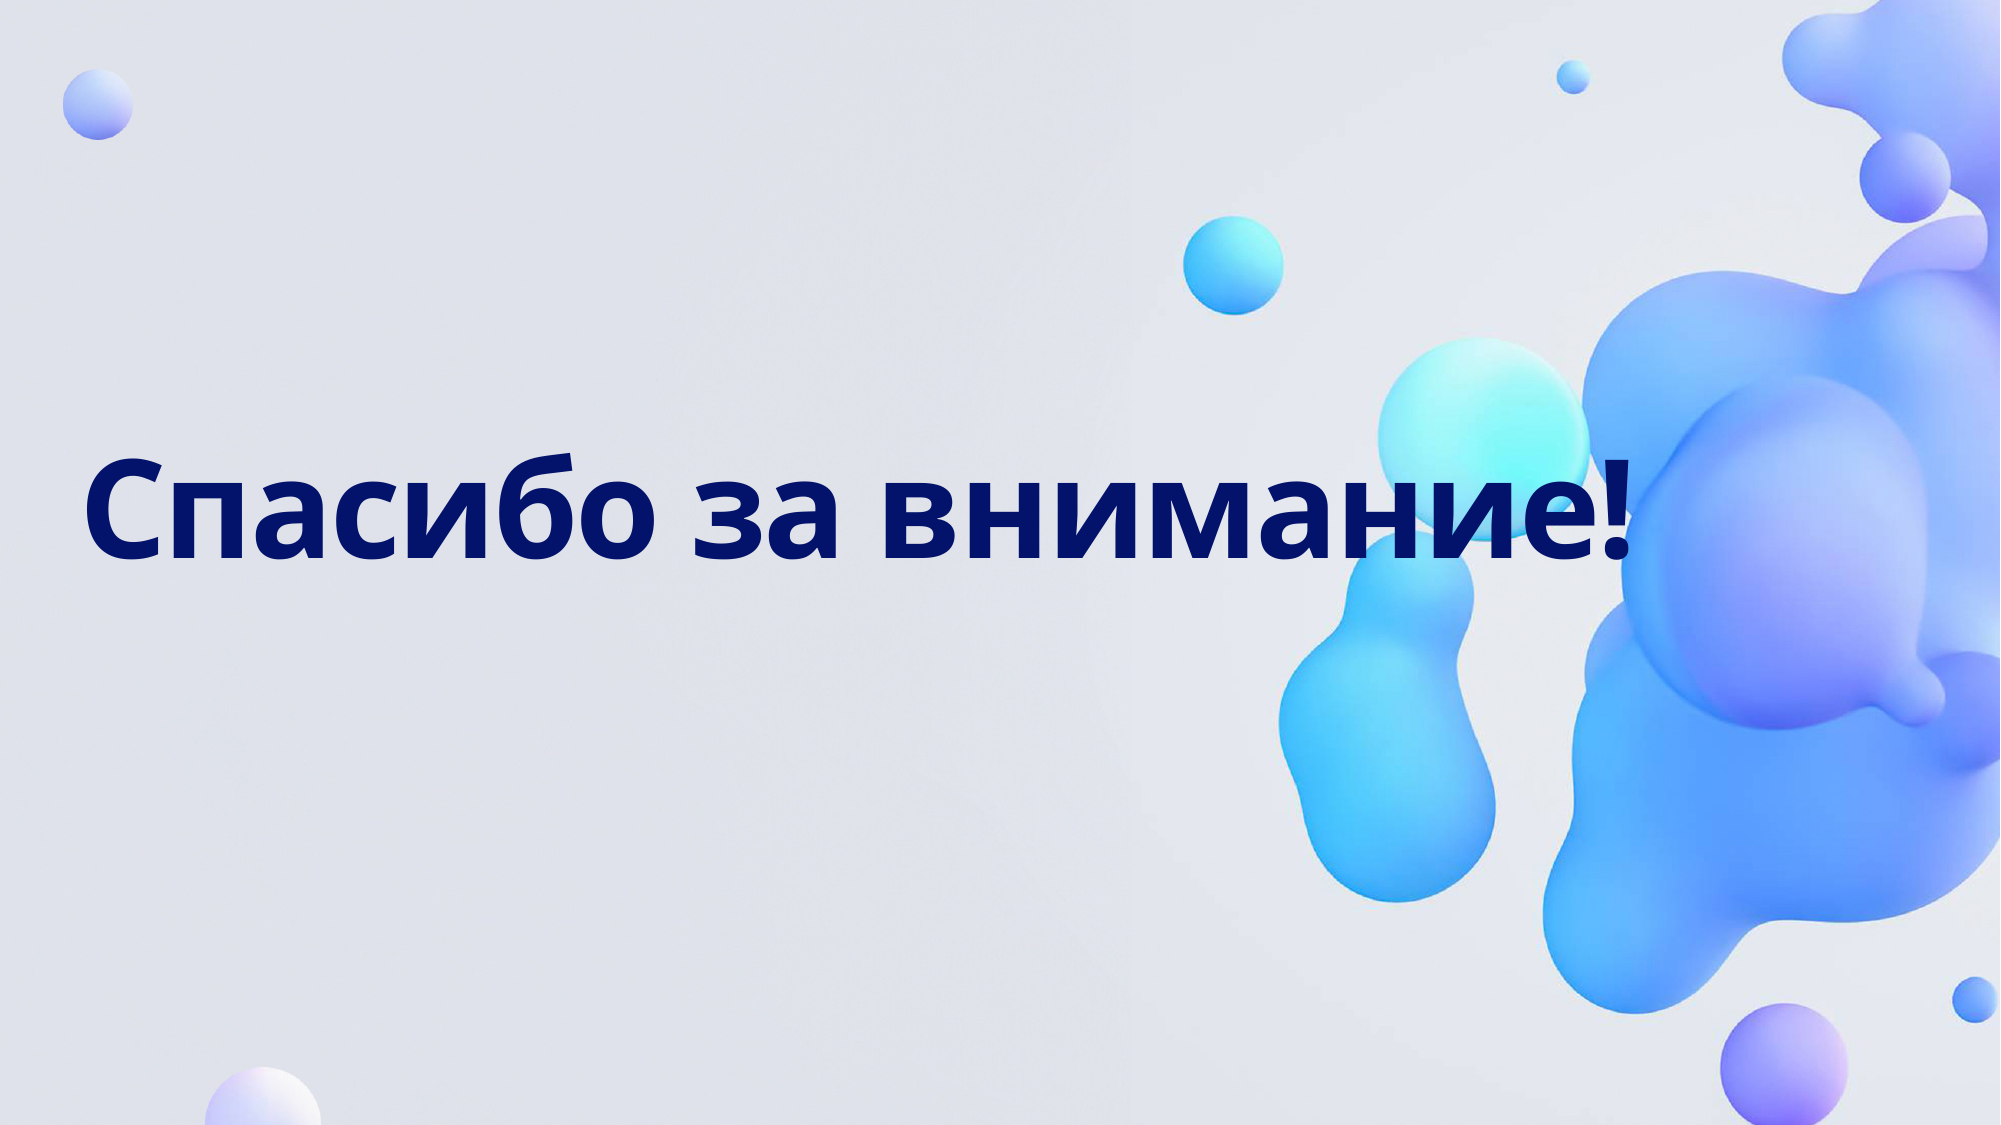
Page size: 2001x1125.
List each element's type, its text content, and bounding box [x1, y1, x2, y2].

picture [0, 0, 2000, 1125]
title Спасибо за внимание! [64, 145, 1691, 596]
